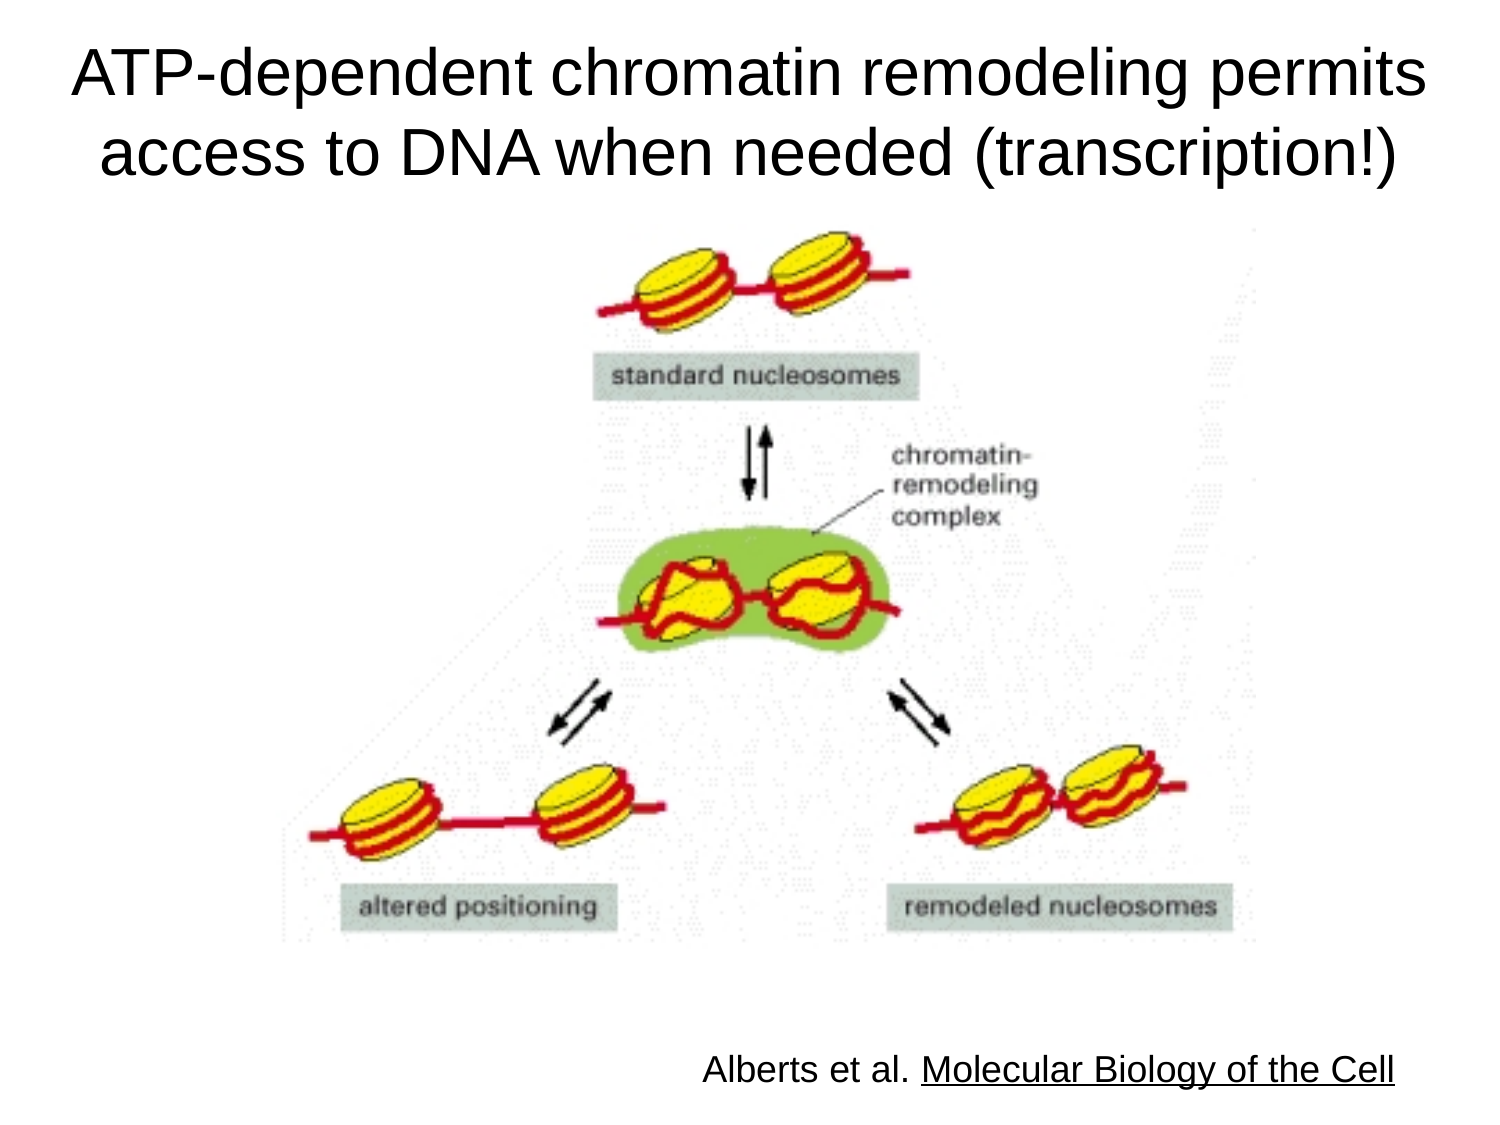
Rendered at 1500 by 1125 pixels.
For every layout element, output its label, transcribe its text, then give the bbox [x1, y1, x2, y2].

picture [274, 224, 1256, 951]
text_box Alberts et al. Molecular Biology of the Cell [687, 1037, 1438, 1098]
title ATP-dependent chromatin remodeling permits access to DNA when needed (transcription!) [37, 24, 1463, 193]
